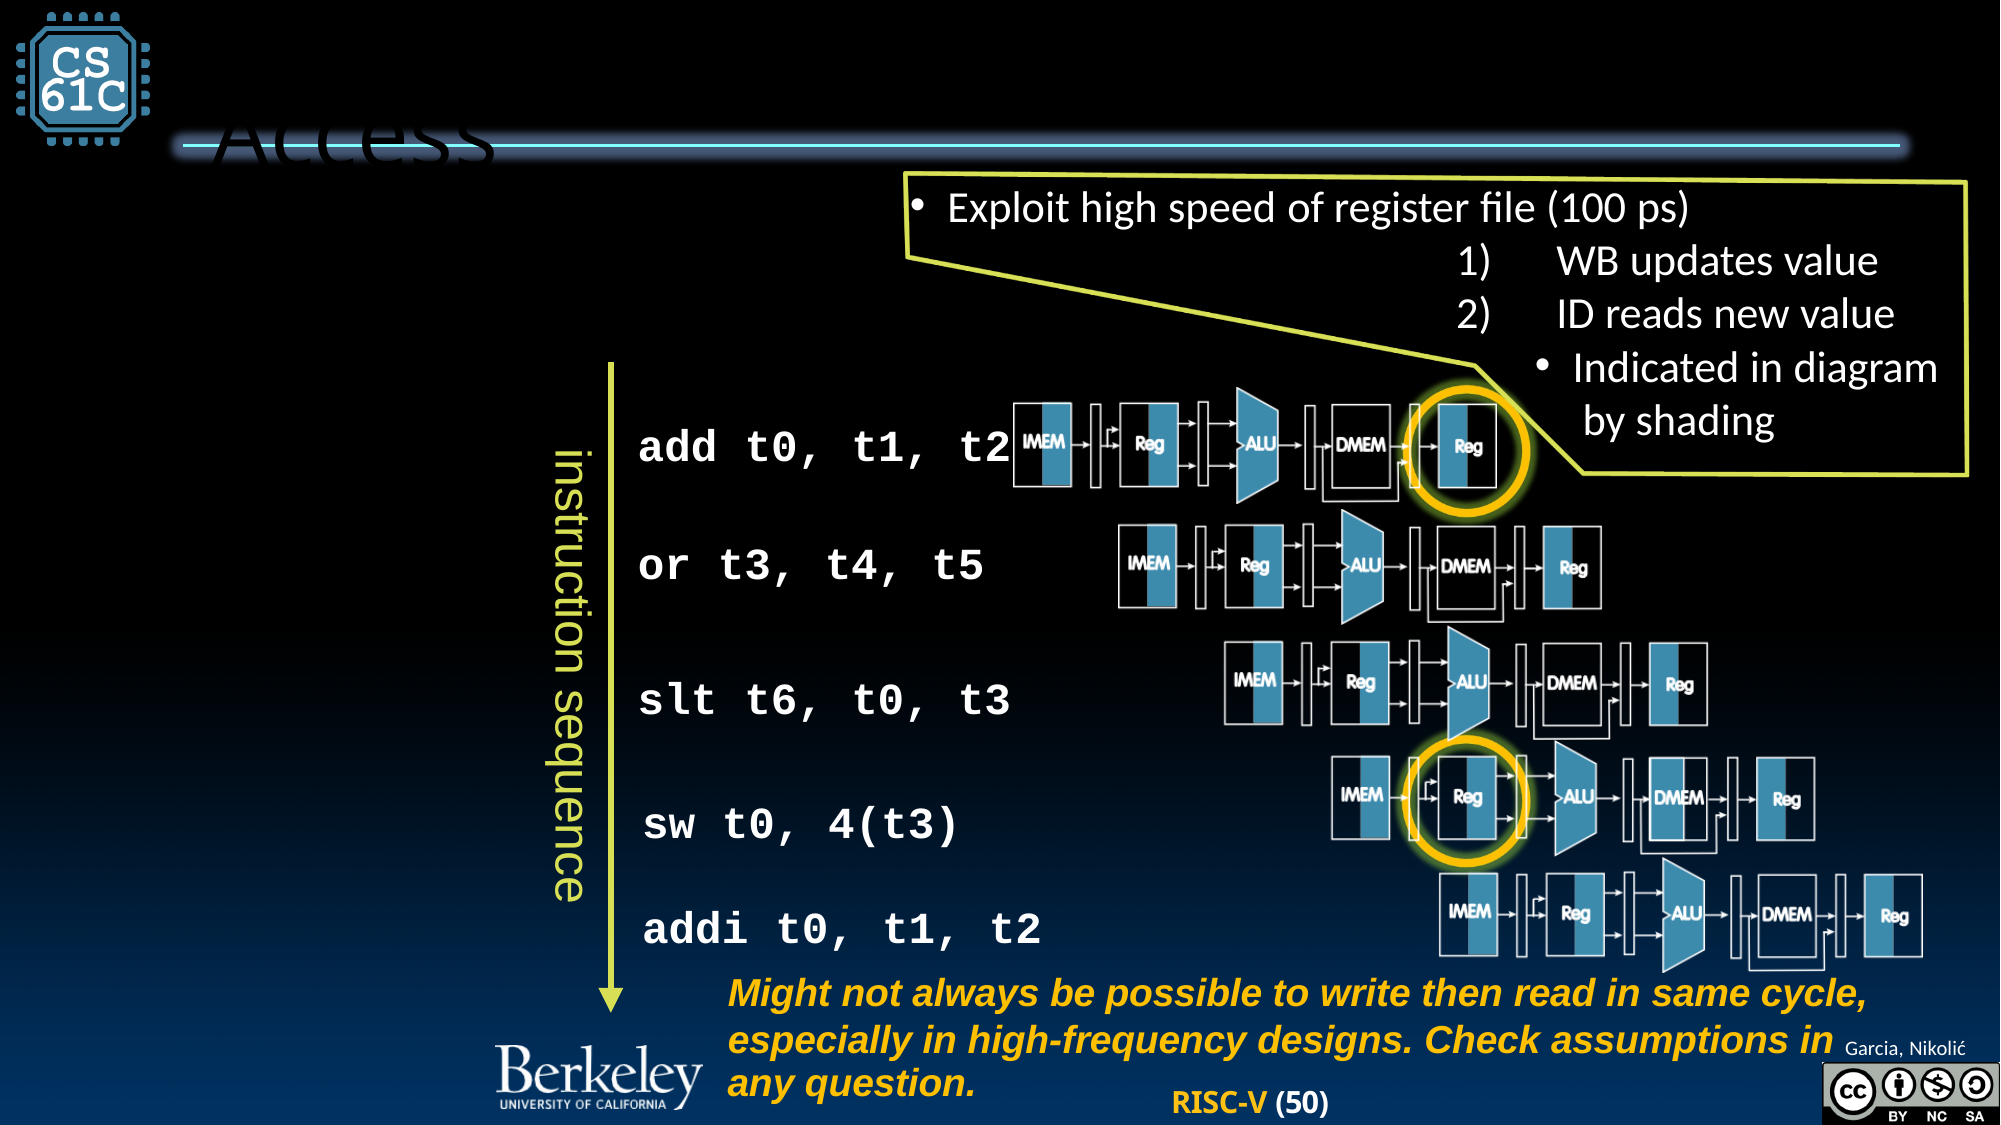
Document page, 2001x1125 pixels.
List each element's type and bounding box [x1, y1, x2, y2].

text_box [1013, 387, 1923, 973]
picture [0, 0, 2000, 1125]
text_box [598, 362, 624, 1013]
text_box [159, 120, 1926, 171]
